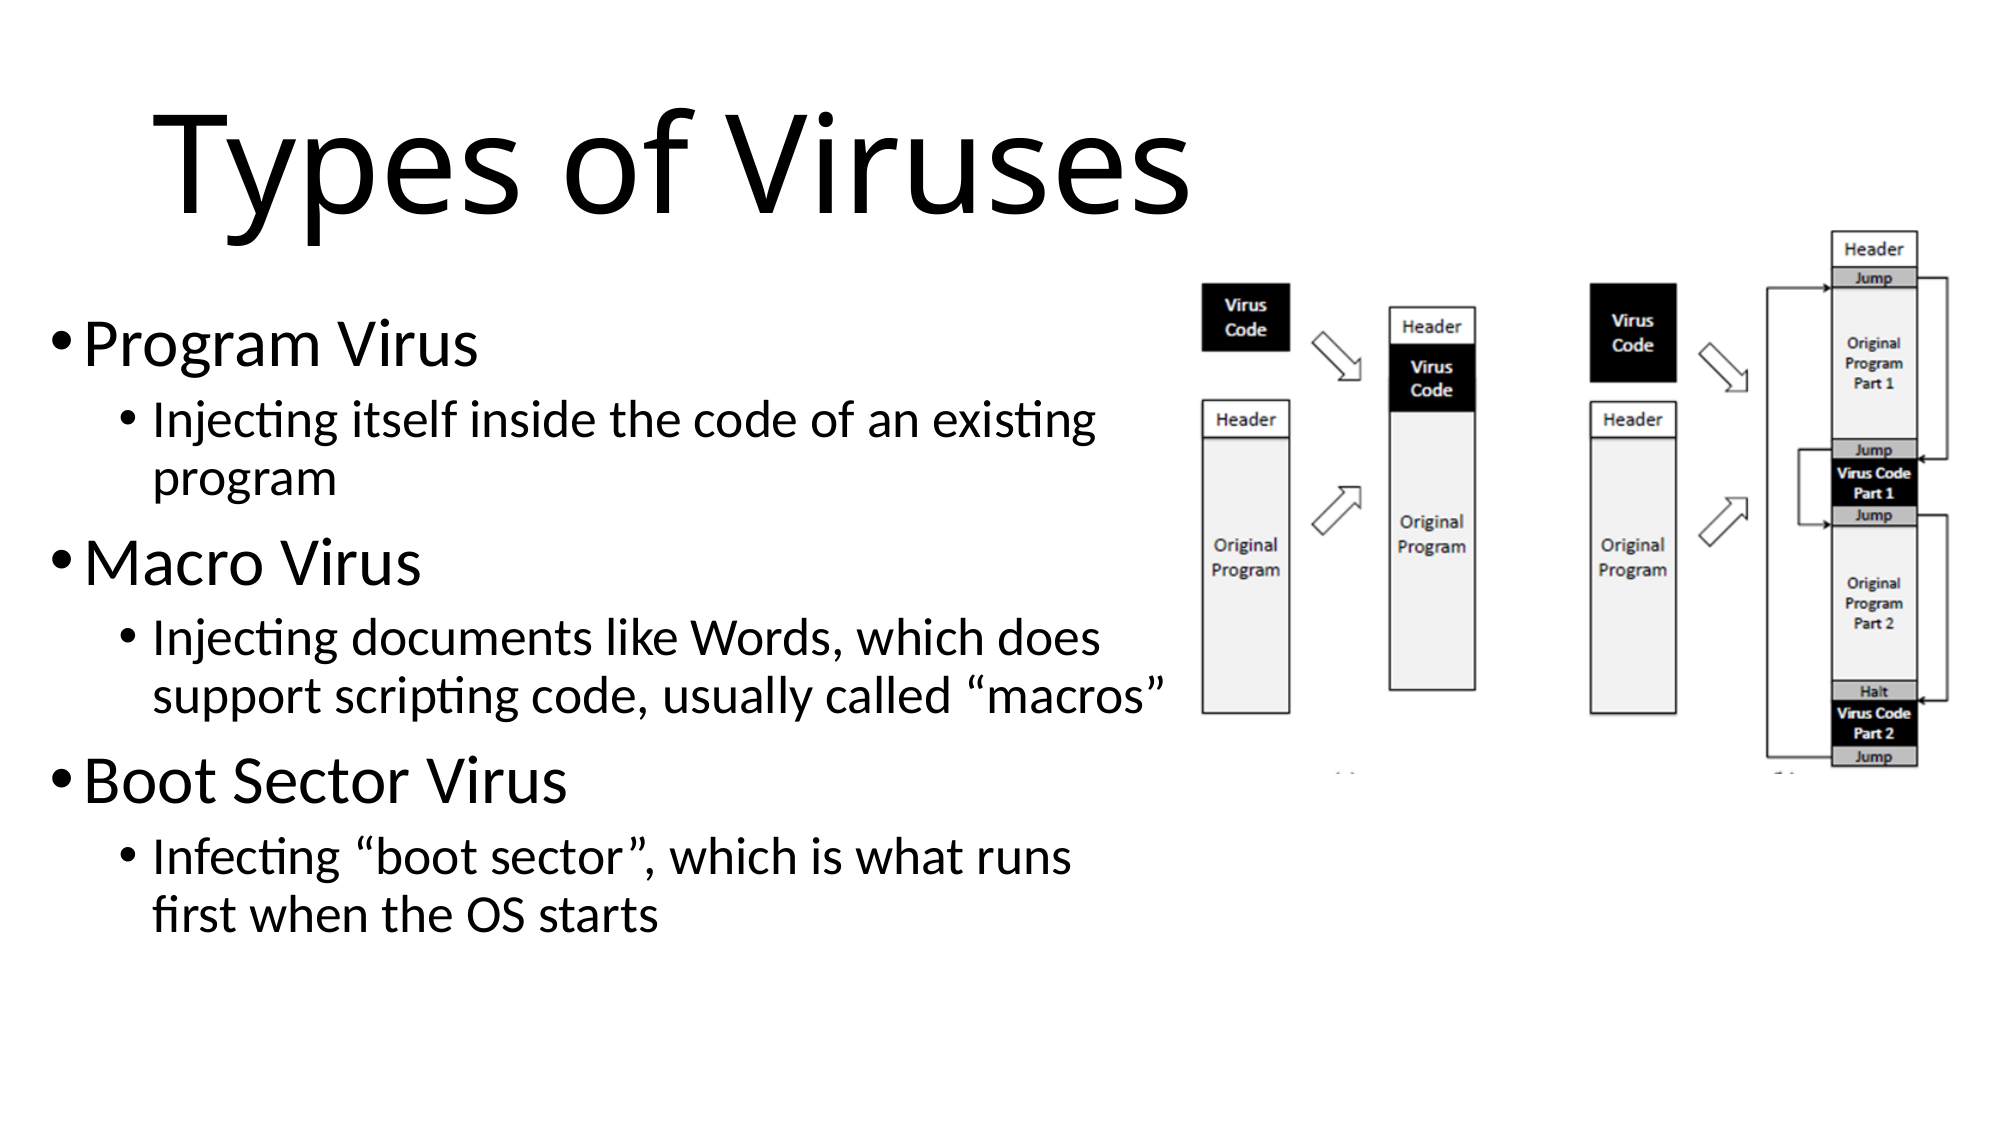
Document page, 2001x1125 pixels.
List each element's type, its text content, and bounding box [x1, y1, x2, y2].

picture [1183, 223, 1969, 774]
title Types of Viruses [137, 59, 1863, 278]
list Program Virus Injecting itself inside the code of an existing program Macro Virus Injecting documents like Words, which does support scripting code, usually called “macros” Boot Sector Virus Infecting “boot sector”, which is what runs first when the OS starts [34, 299, 1184, 1014]
